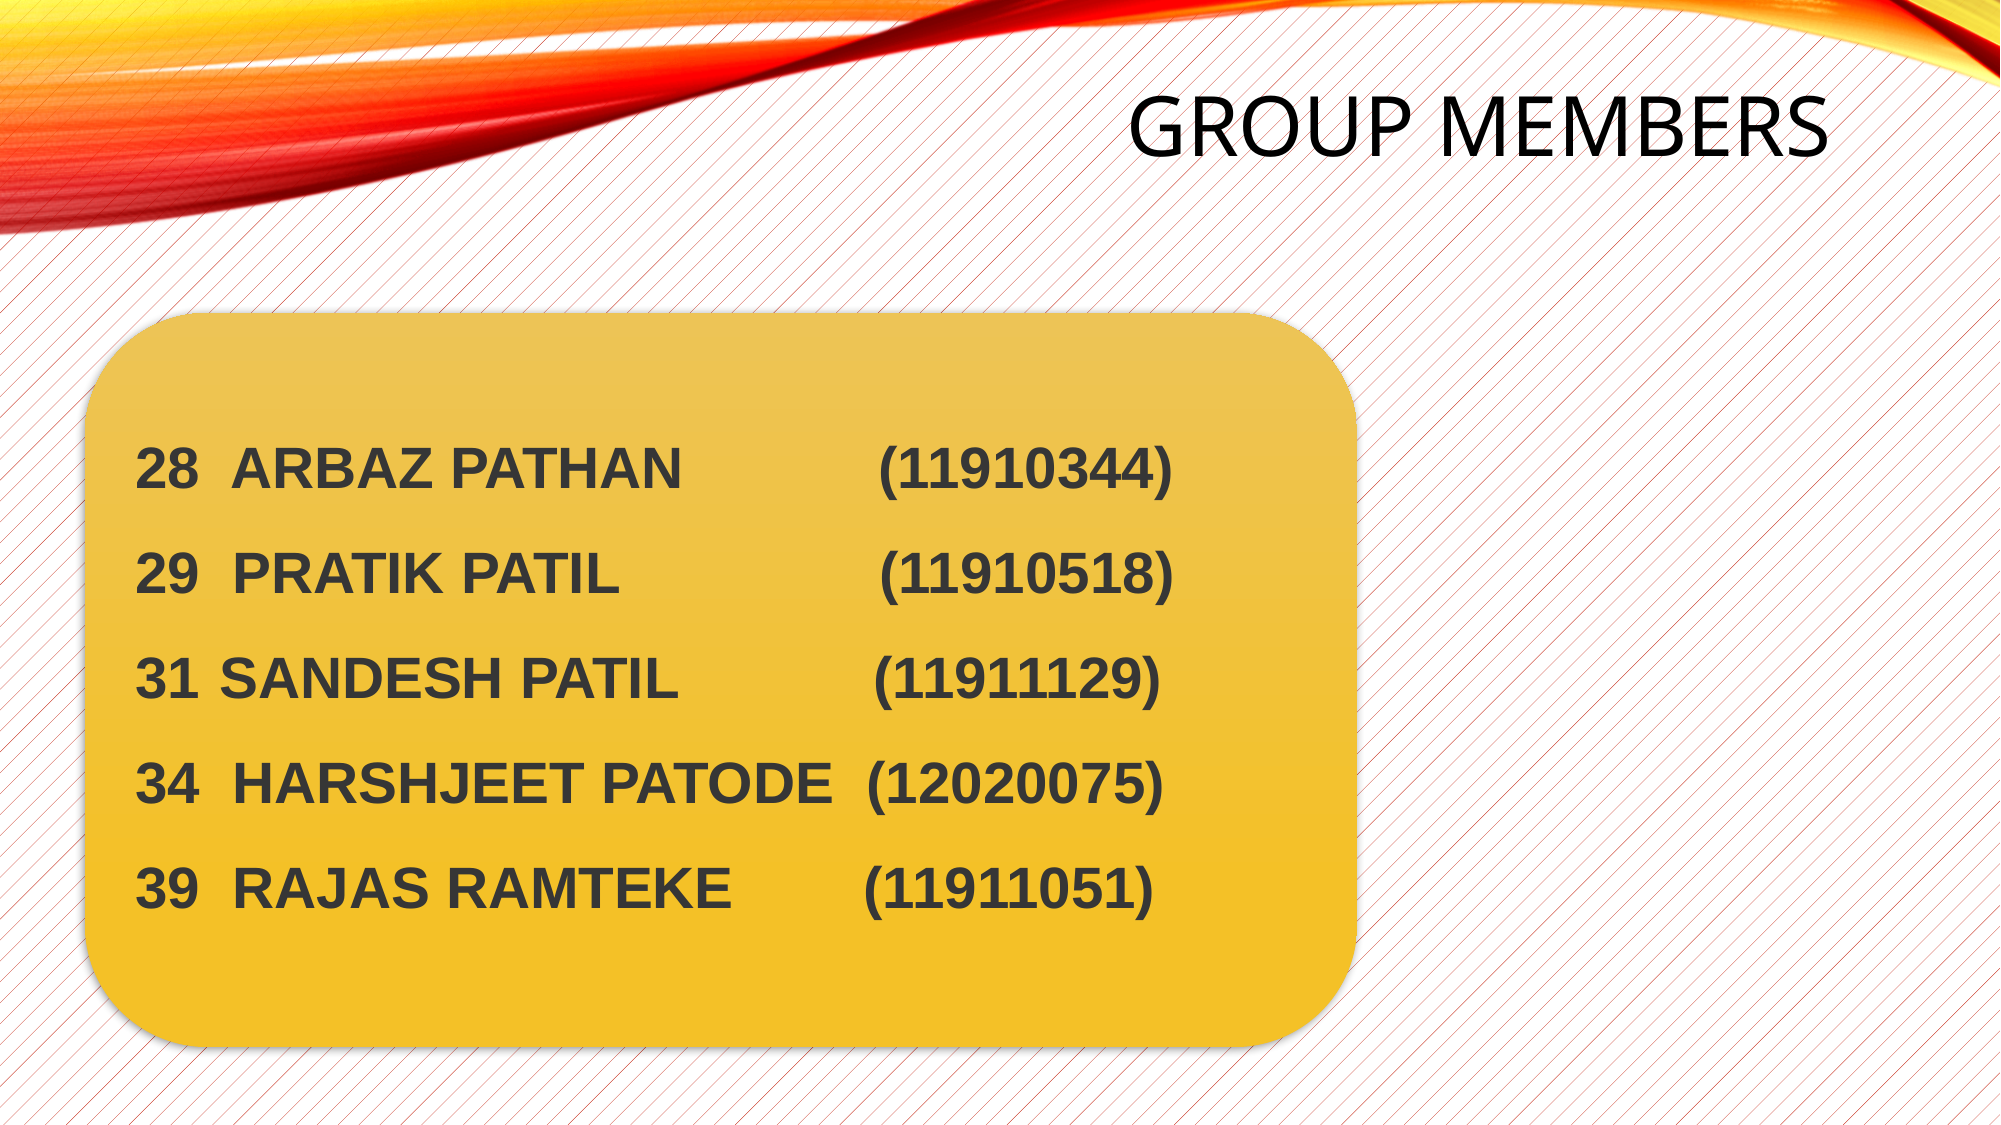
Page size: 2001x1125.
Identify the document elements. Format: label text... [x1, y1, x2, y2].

text_box 28 ARBAZ PATHAN (11910344) 29 PRATIK PATIL (11910518) SANDESH PATIL (11911129) 34 HARSHJEET PATODE (12020075) 39 RAJAS RAMTEKE (11911051) [84, 313, 1358, 1048]
title Group Members [434, 23, 1847, 236]
picture [0, 0, 2000, 237]
